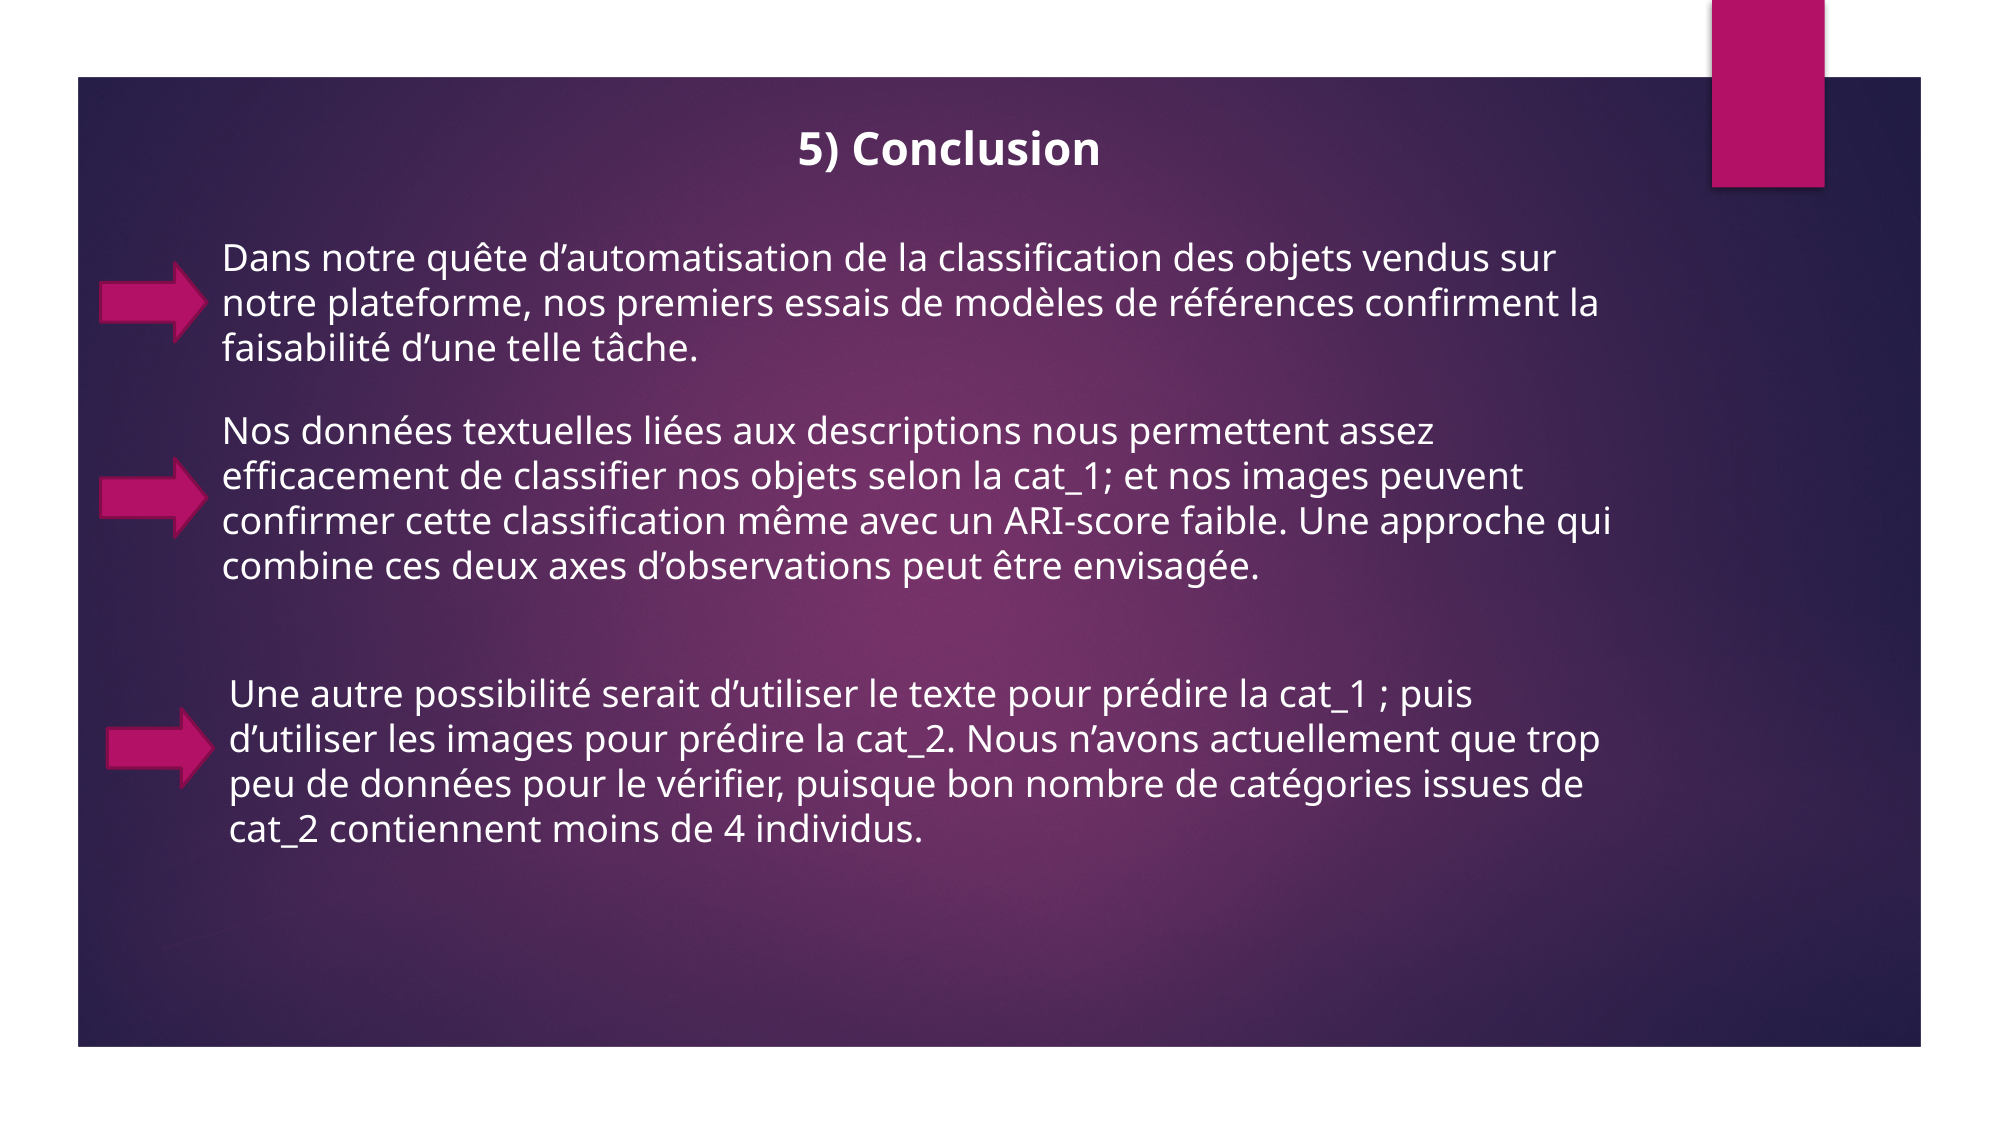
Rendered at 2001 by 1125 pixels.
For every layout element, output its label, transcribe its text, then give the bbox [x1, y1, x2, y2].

text_box [99, 456, 206, 539]
text_box [99, 261, 206, 344]
text_box [105, 706, 213, 790]
text_box 5) Conclusion [206, 111, 1693, 182]
text_box Dans notre quête d’automatisation de la classification des objets vendus sur notre plateforme, nos premiers essais de modèles de références confirment la faisabilité d’une telle tâche. [206, 226, 1631, 377]
text_box Une autre possibilité serait d’utiliser le texte pour prédire la cat_1 ; puis d’utiliser les images pour prédire la cat_2. Nous n’avons actuellement que trop peu de données pour le vérifier, puisque bon nombre de catégories issues de cat_2 contiennent moins de 4 individus. [213, 662, 1638, 858]
text_box Nos données textuelles liées aux descriptions nous permettent assez efficacement de classifier nos objets selon la cat_1; et nos images peuvent confirmer cette classification même avec un ARI-score faible. Une approche qui combine ces deux axes d’observations peut être envisagée. [206, 399, 1631, 595]
